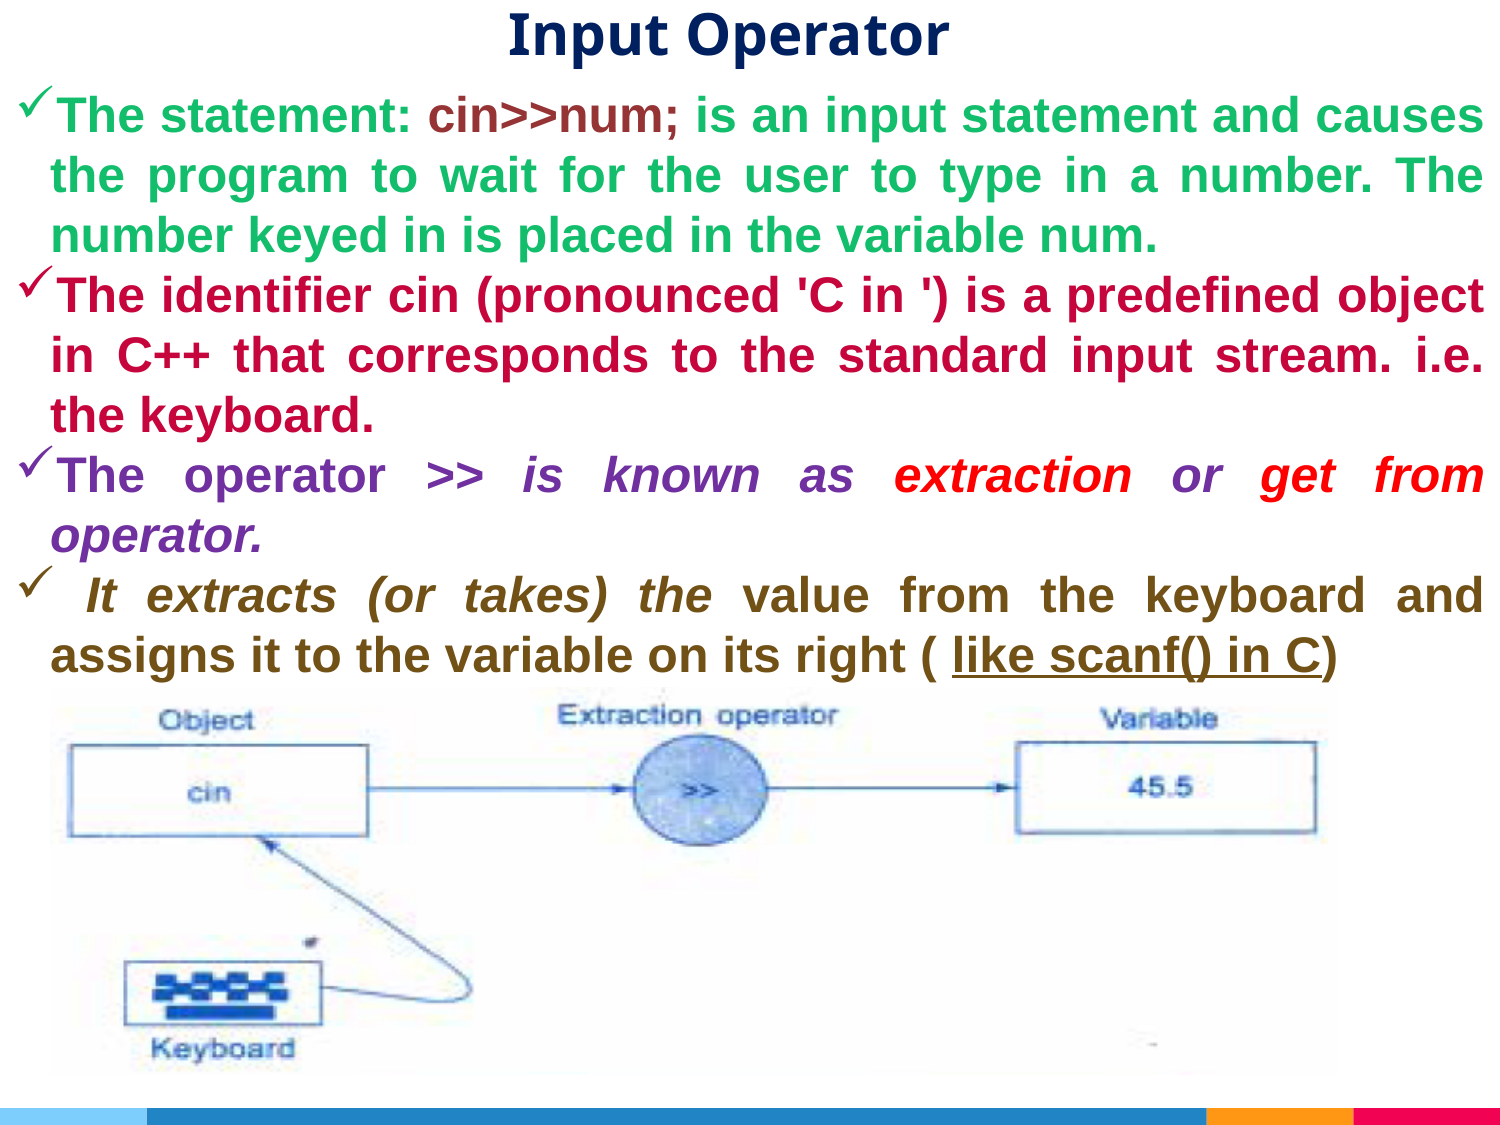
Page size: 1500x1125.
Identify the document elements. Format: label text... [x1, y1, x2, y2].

text_box The statement: cin>>num; is an input statement and causes the program to wait for the user to type in a number. The number keyed in is placed in the variable num. The identifier cin (pronounced 'C in ') is a predefined object in C++ that corresponds to the standard input stream. i.e. the keyboard. The operator >> is known as extraction or get from operator. It extracts (or takes) the value from the keyboard and assigns it to the variable on its right ( like scanf() in C) [0, 74, 1500, 690]
picture [49, 687, 1338, 1076]
